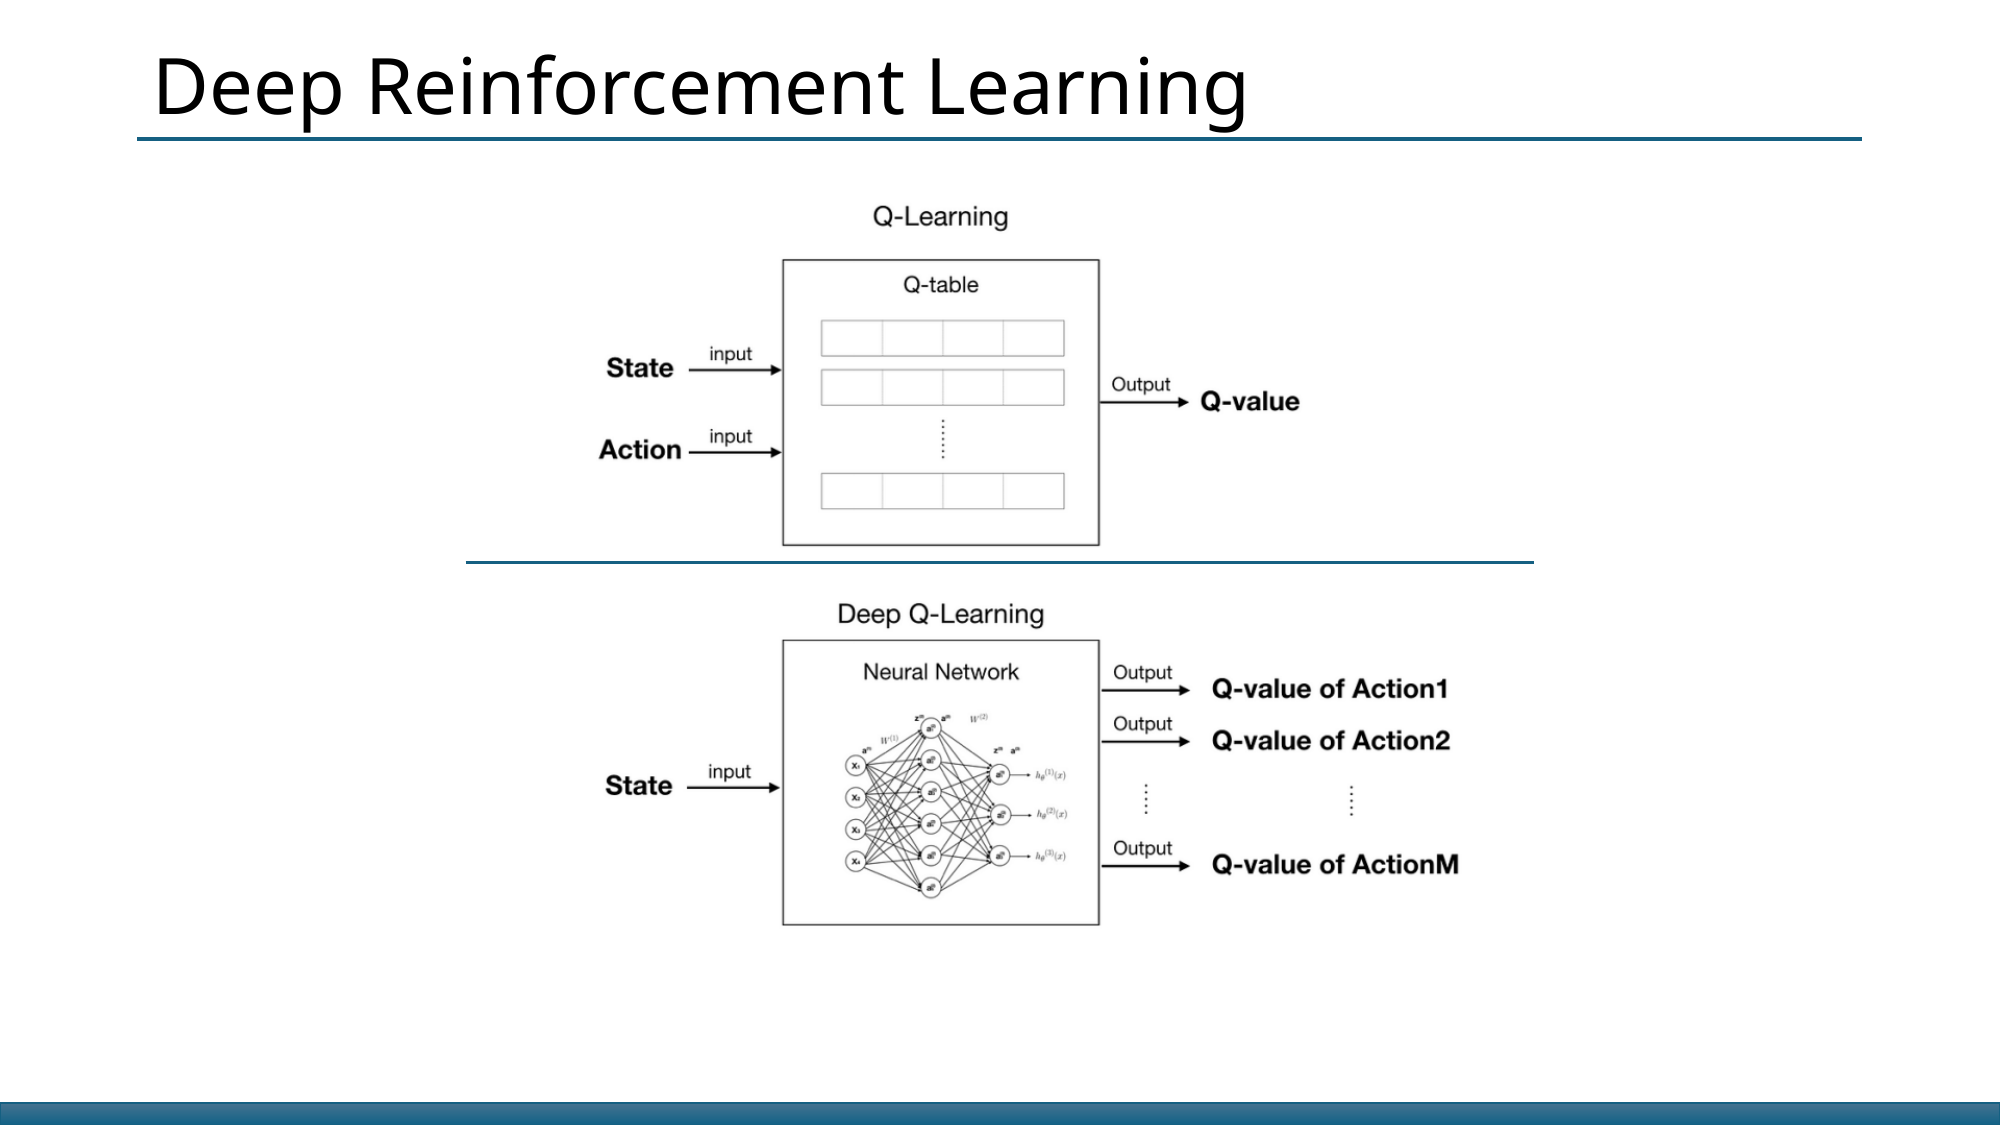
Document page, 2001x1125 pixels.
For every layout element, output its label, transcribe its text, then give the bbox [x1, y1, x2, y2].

title Deep Reinforcement Learning [137, 39, 1863, 138]
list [465, 186, 1535, 561]
text_box [0, 1102, 2000, 1125]
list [465, 564, 1535, 938]
